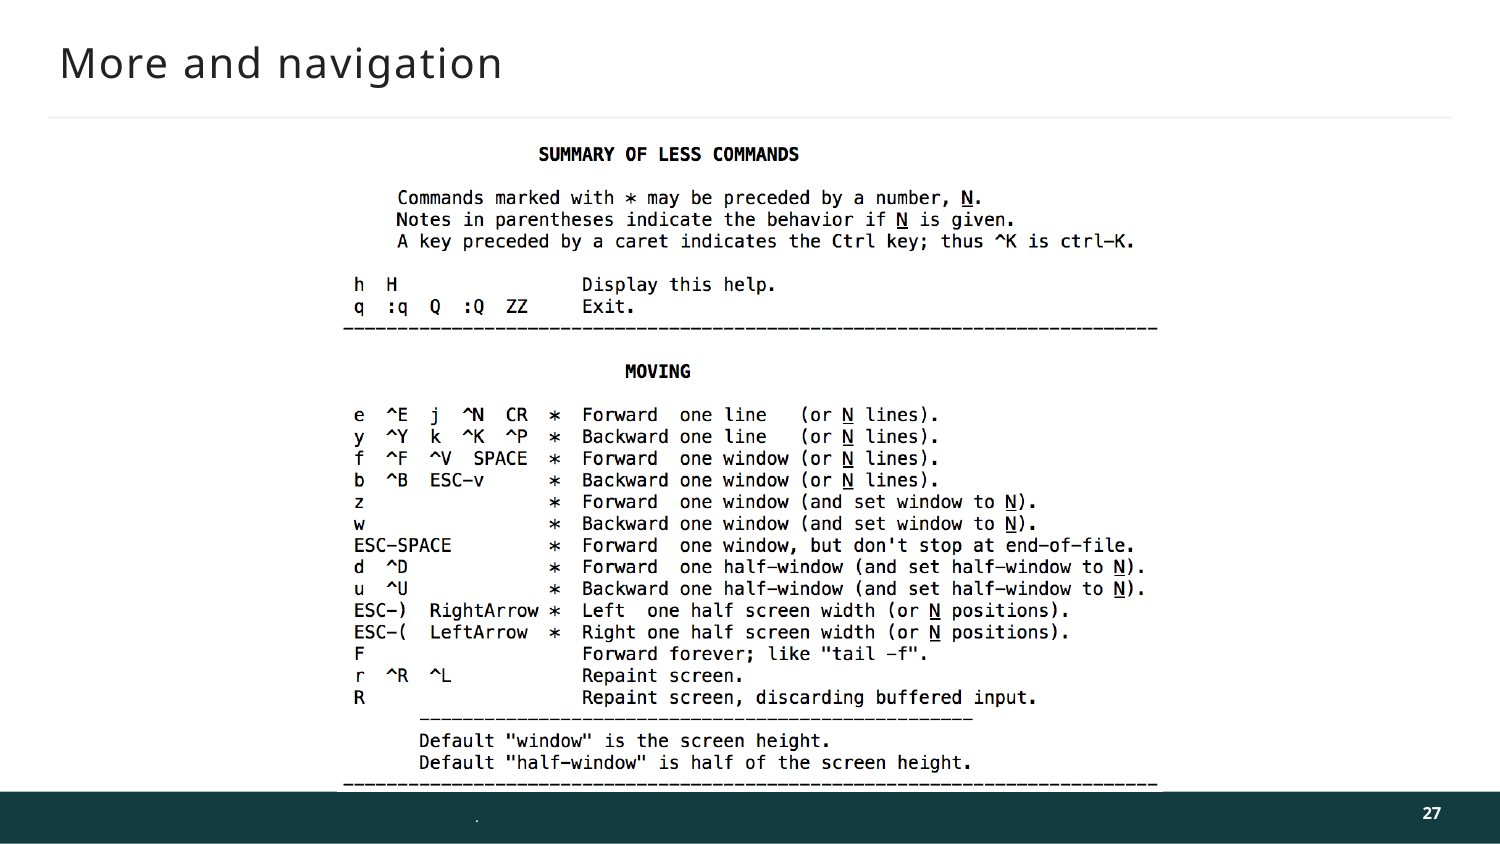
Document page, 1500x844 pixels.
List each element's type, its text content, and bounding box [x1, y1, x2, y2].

title More and navigation [59, 37, 1442, 87]
slide_number 27 [1216, 791, 1442, 844]
picture [336, 127, 1164, 792]
